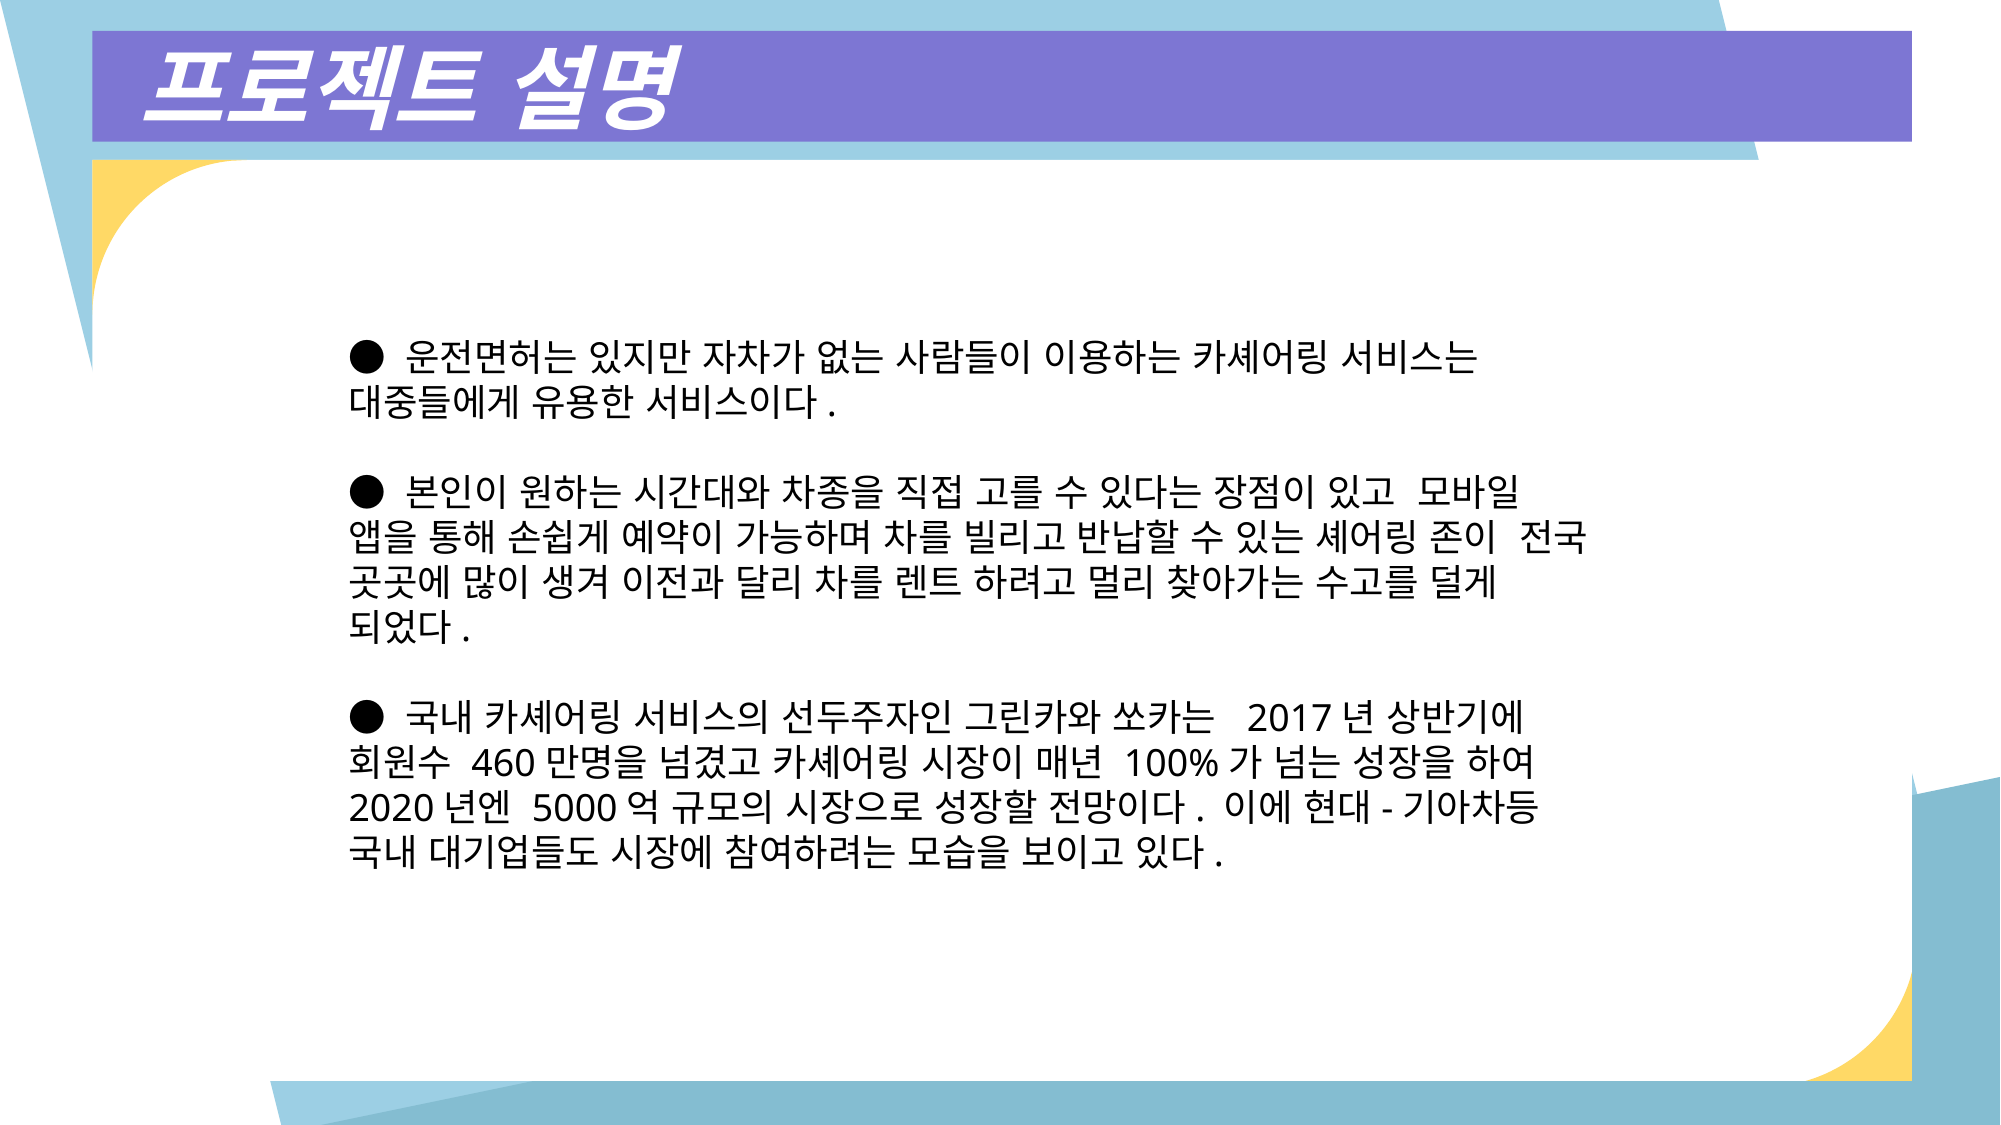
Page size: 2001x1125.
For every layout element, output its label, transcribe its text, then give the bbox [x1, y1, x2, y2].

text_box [92, 159, 1912, 1081]
text_box [320, 775, 2000, 1125]
text_box 프로젝트 설명 [91, 30, 1913, 143]
text_box [269, 1081, 523, 1125]
text_box [0, 0, 1760, 373]
text_box [1912, 768, 1918, 793]
